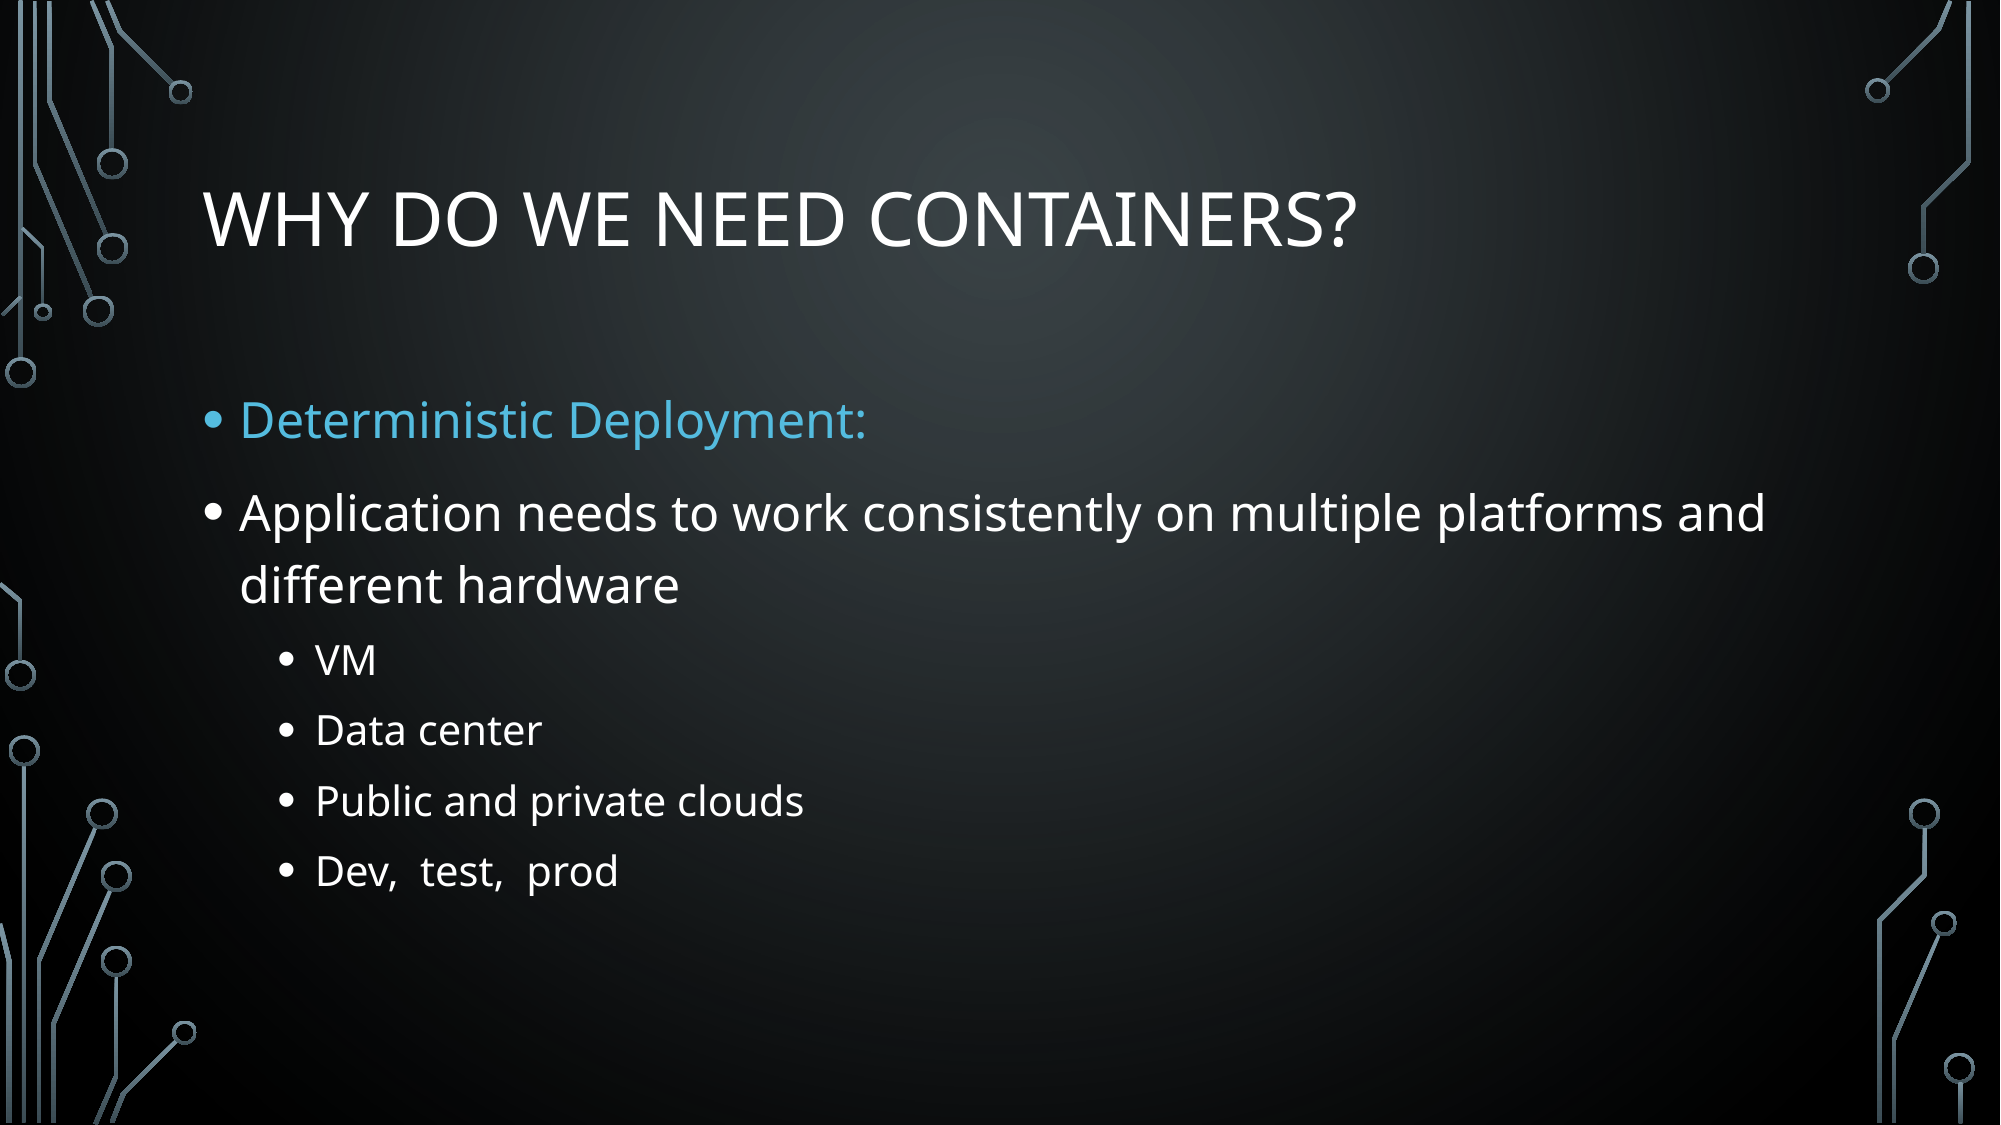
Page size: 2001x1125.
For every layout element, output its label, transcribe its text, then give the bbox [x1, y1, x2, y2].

list Deterministic Deployment: Application needs to work consistently on multiple platforms and different hardware VM Data center Public and private clouds Dev, test, prod [187, 369, 1813, 950]
title Why Do We need Containers? [187, 101, 1813, 344]
